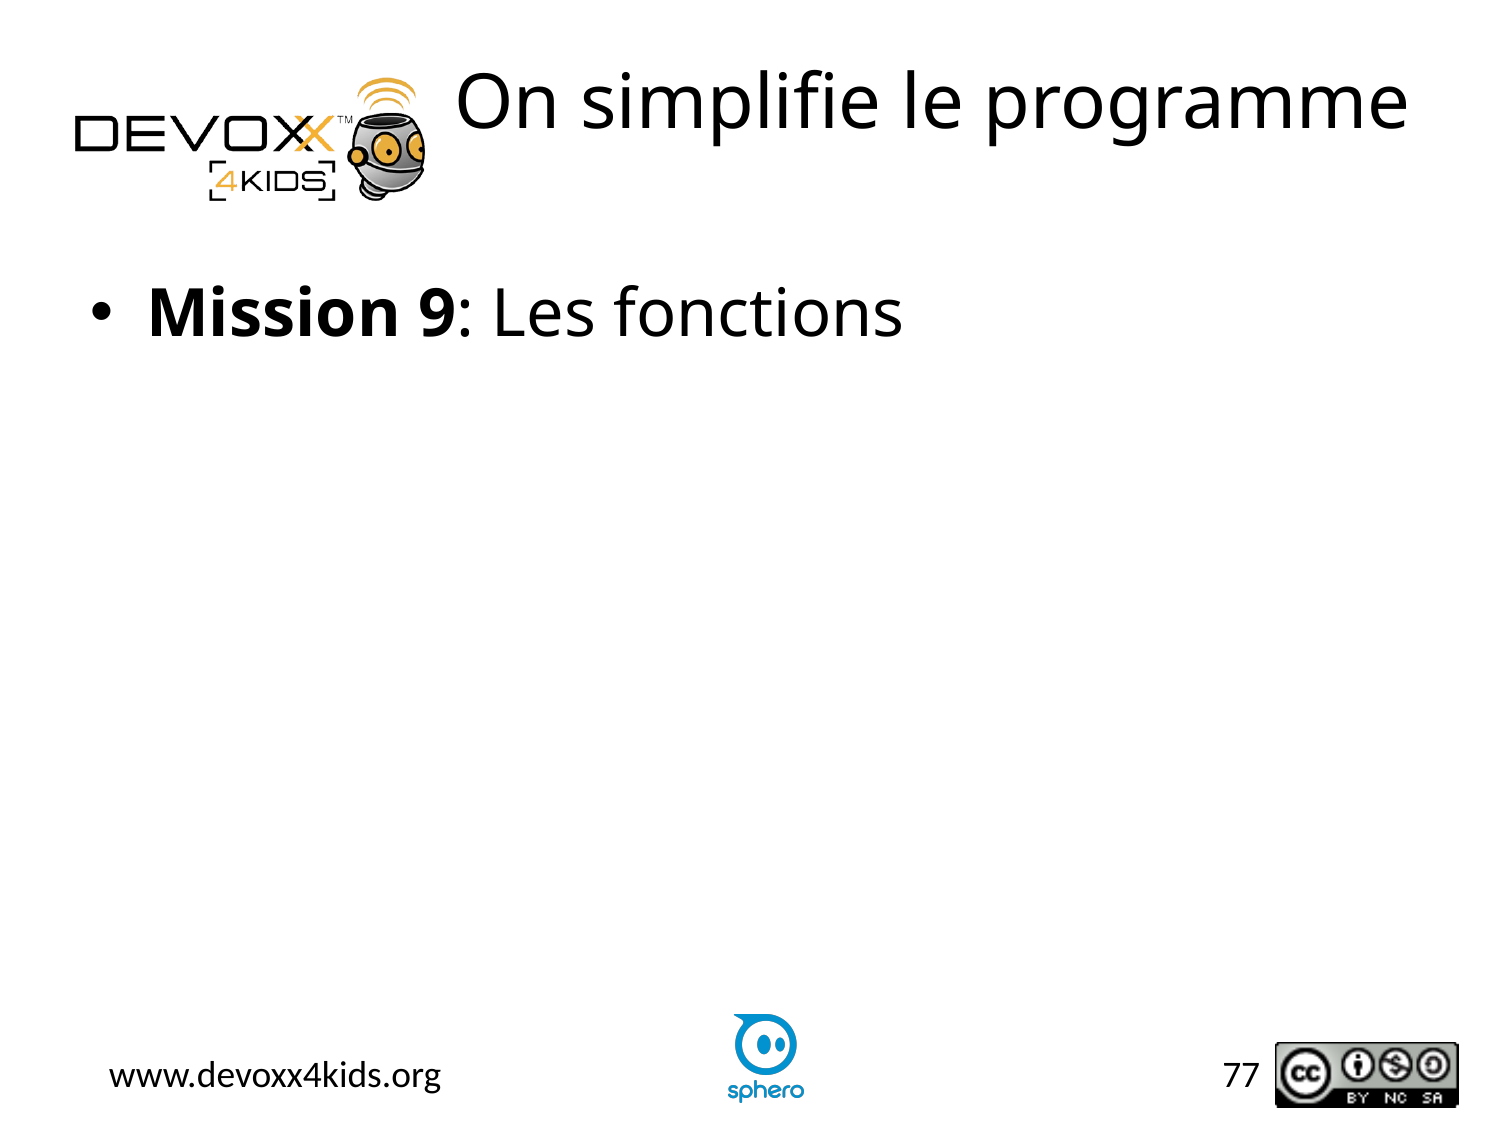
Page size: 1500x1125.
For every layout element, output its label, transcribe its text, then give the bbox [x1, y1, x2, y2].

picture [728, 1014, 804, 1103]
picture [743, 1021, 789, 1068]
picture [728, 1096, 739, 1103]
picture [1275, 1042, 1459, 1108]
title On simplifie le programme [439, 45, 1425, 233]
picture [794, 1088, 801, 1095]
slide_number 77 [1074, 1042, 1275, 1103]
picture [743, 1088, 749, 1095]
picture [75, 77, 425, 201]
list Mission 9: Les fonctions [75, 262, 1425, 1005]
